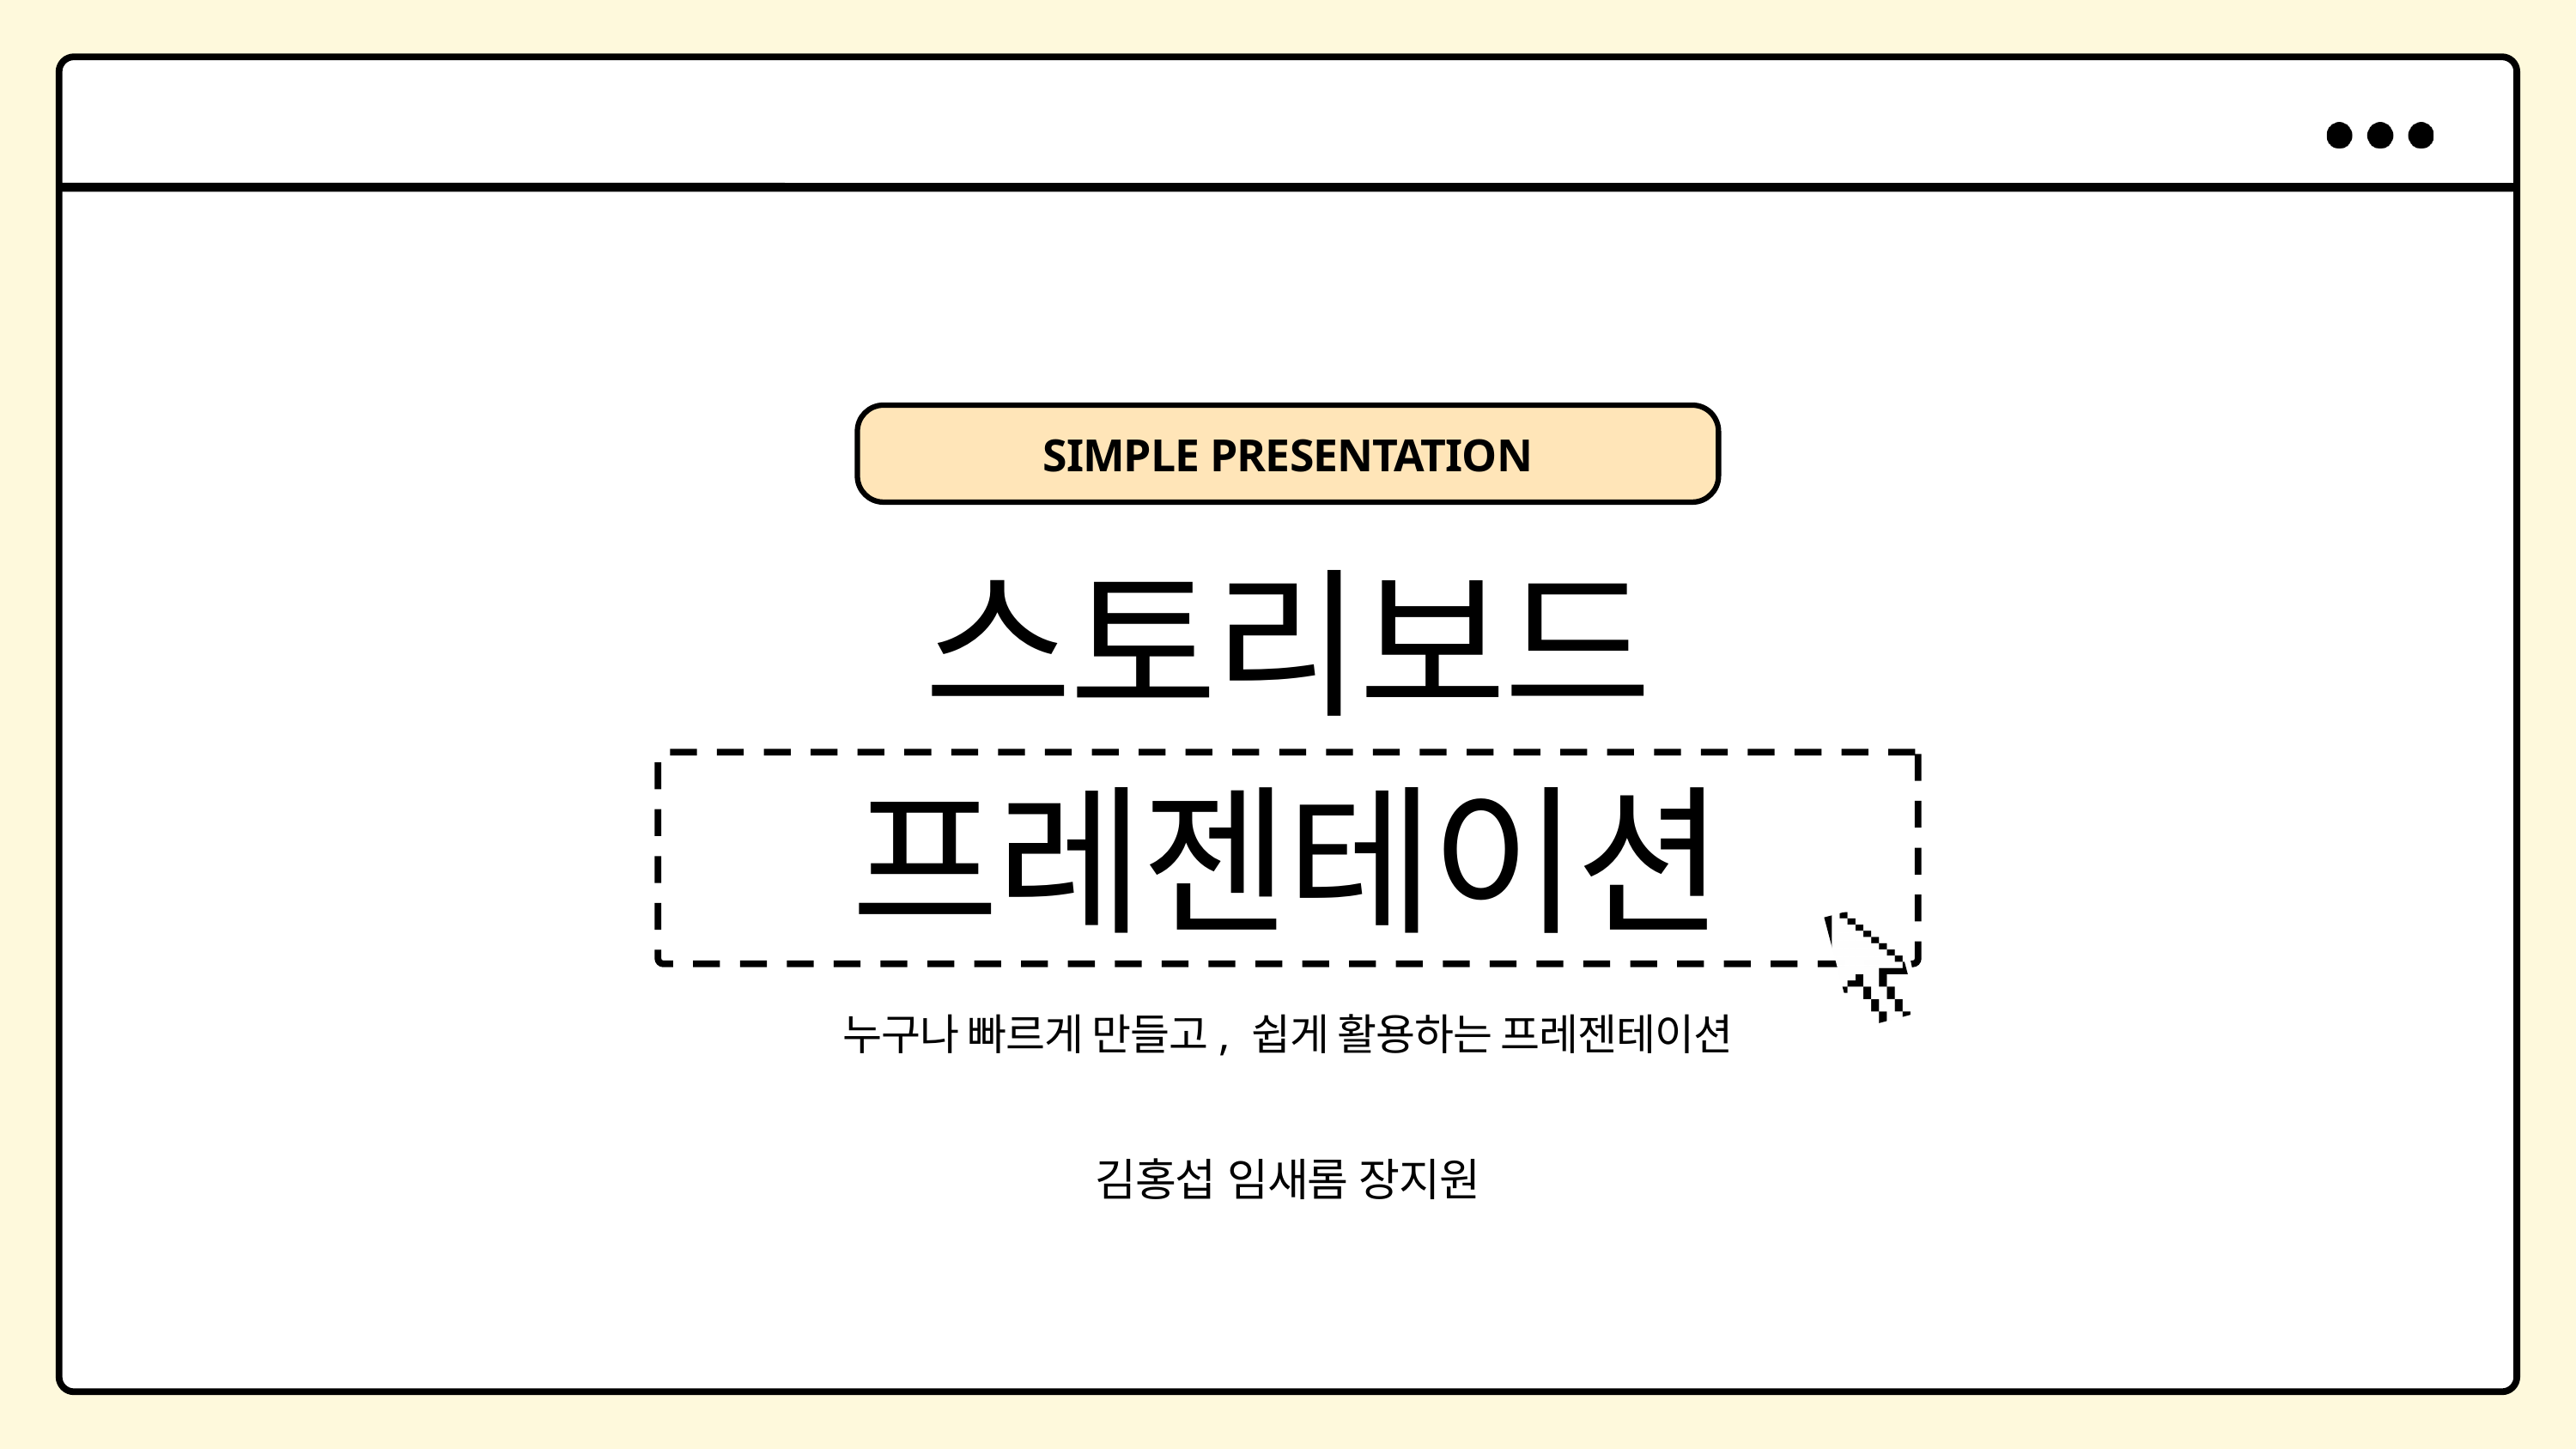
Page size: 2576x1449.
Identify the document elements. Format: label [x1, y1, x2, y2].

text_box [1398, 404, 1719, 503]
text_box [857, 404, 1177, 503]
text_box [1182, 227, 1394, 1449]
text_box [58, 56, 2518, 1392]
